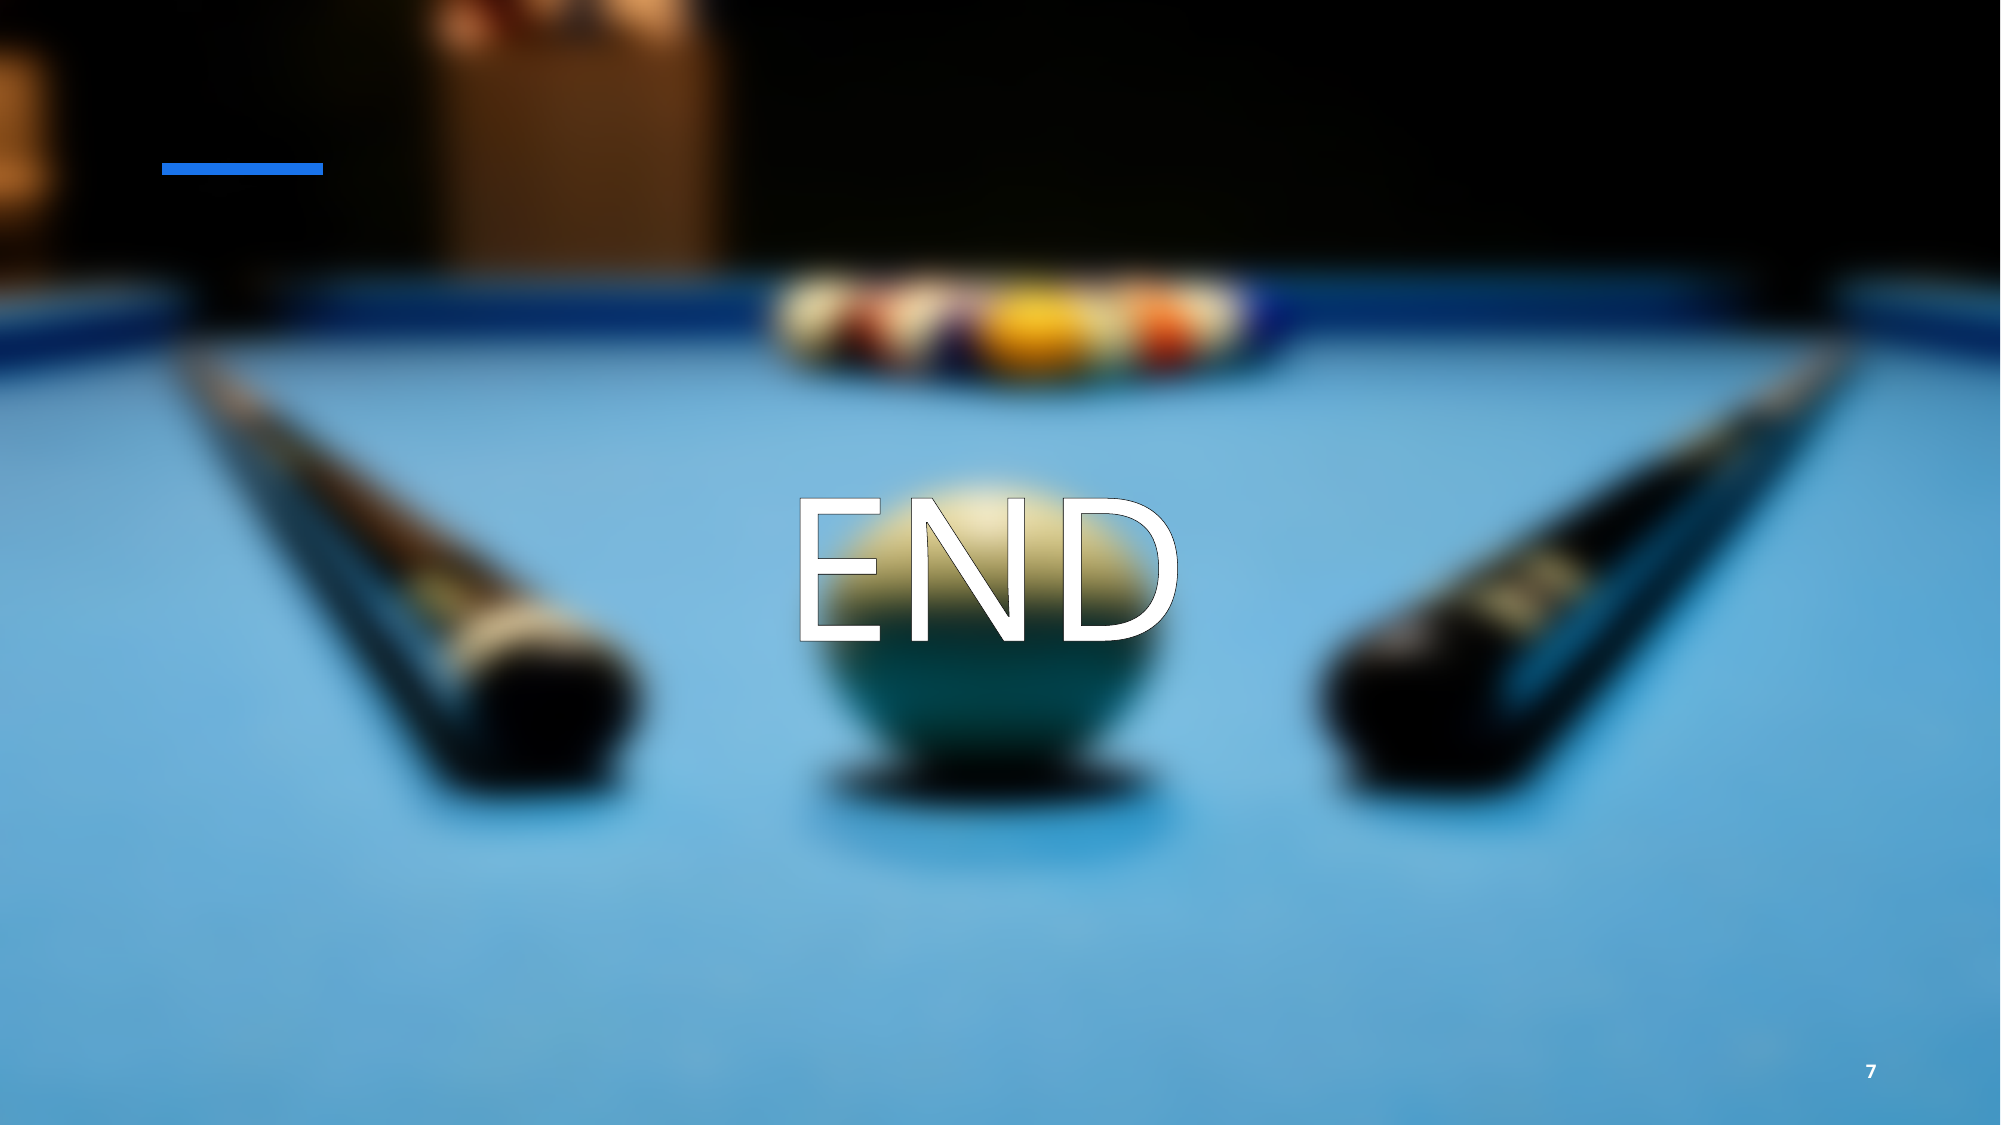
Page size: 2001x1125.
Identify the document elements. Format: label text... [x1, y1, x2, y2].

picture [0, 0, 2001, 1125]
text_box END [766, 433, 1206, 689]
slide_number 7 [1772, 1042, 1892, 1103]
